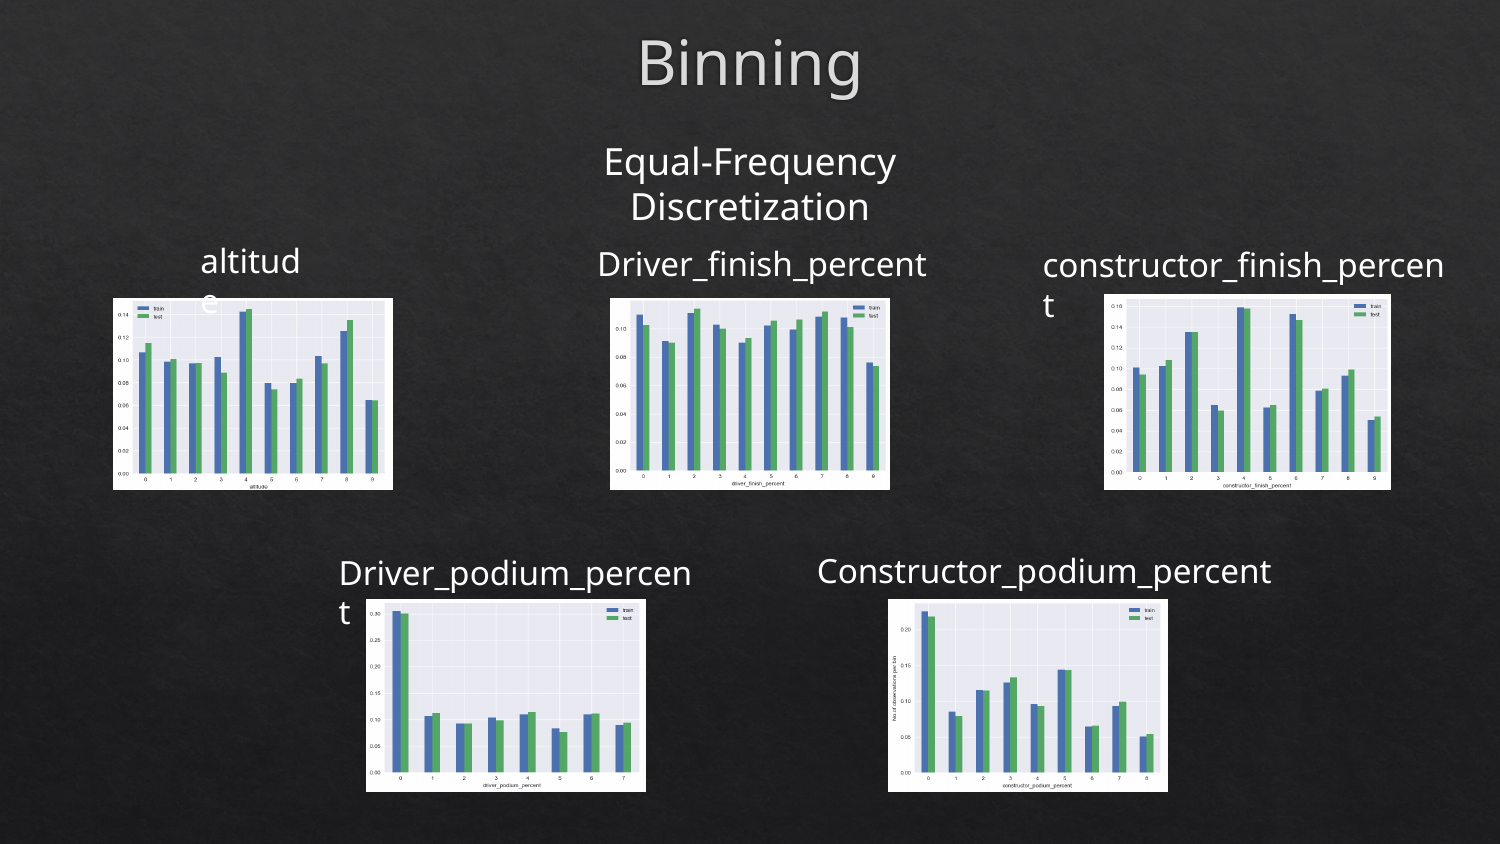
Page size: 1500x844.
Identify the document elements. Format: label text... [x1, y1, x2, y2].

picture [112, 298, 393, 490]
picture [366, 599, 646, 792]
text_box constructor_finish_percent [1027, 236, 1468, 332]
text_box altitude [185, 233, 324, 294]
text_box Equal-Frequency Discretization [506, 130, 994, 236]
title Binning [113, 14, 1387, 107]
picture [887, 599, 1168, 792]
picture [610, 298, 890, 490]
text_box Driver_podium_percent [323, 544, 719, 639]
text_box Constructor_podium_percent [802, 542, 1290, 598]
picture [1104, 293, 1391, 490]
text_box Driver_finish_percent [582, 236, 960, 291]
